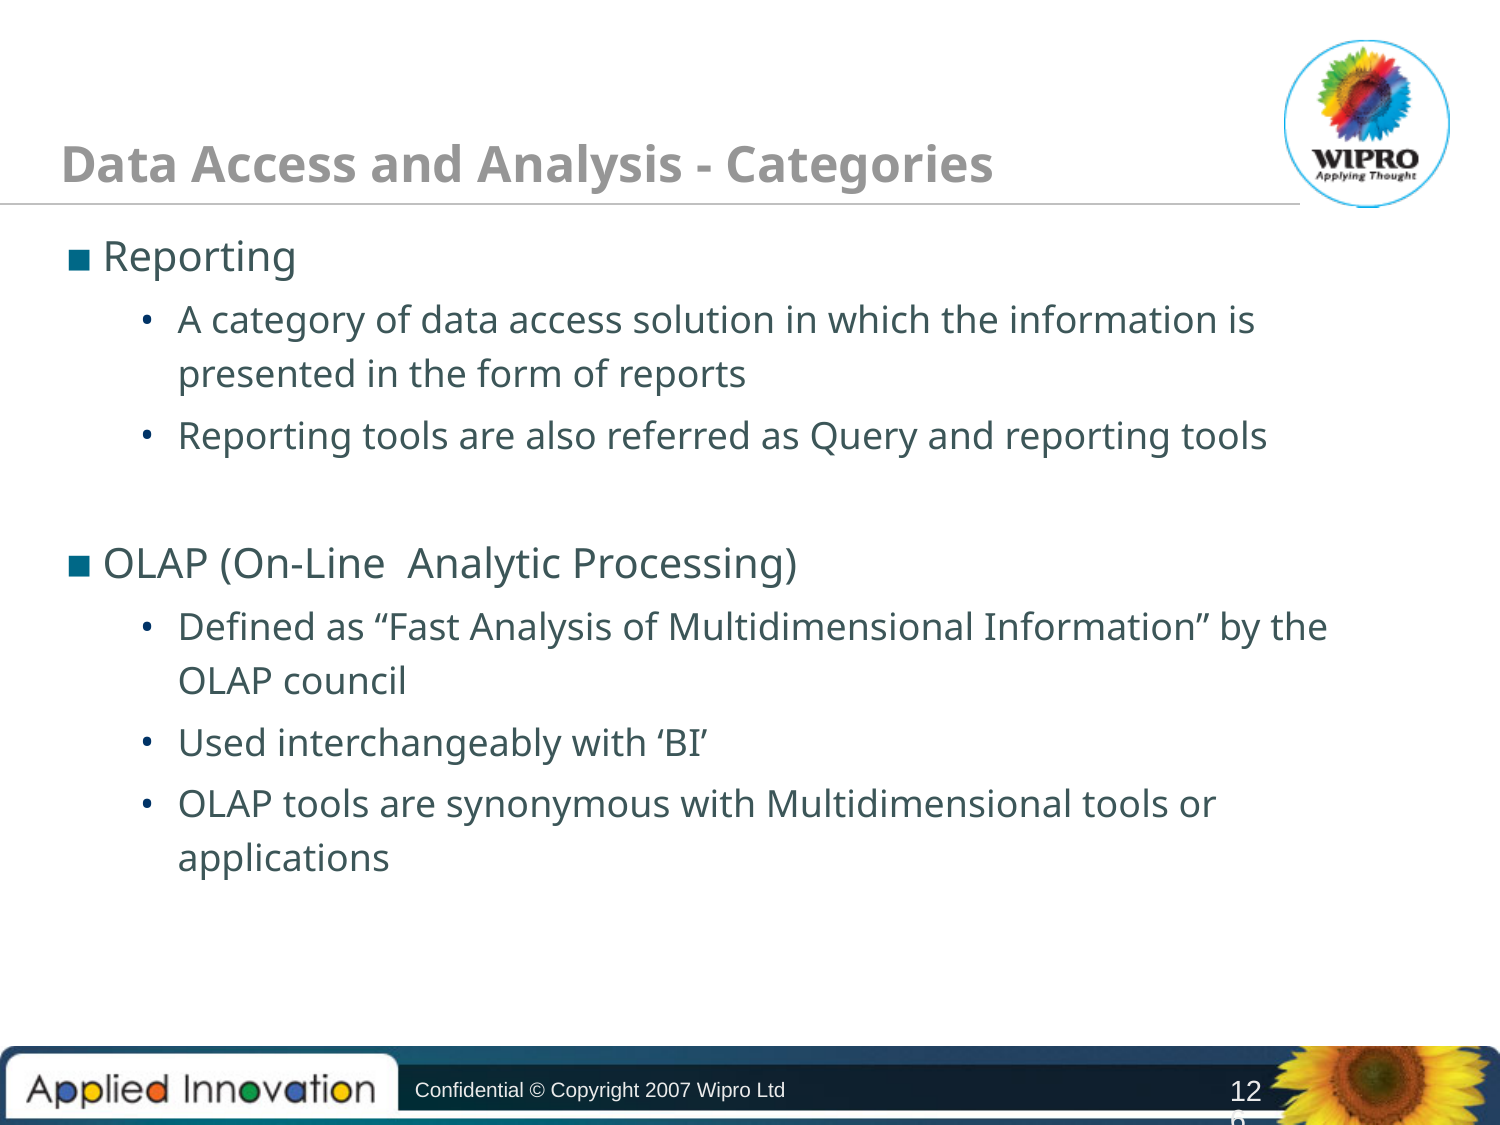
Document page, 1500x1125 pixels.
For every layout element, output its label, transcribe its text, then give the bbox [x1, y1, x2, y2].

list Reporting A category of data access solution in which the information is presented in the form of reports Reporting tools are also referred as Query and reporting tools OLAP (On-Line Analytic Processing) Defined as “Fast Analysis of Multidimensional Information” by the OLAP council Used interchangeably with ‘BI’ OLAP tools are synonymous with Multidimensional tools or applications [50, 212, 1450, 925]
title Data Access and Analysis - Categories [0, 24, 1300, 200]
picture [0, 1046, 1500, 1125]
picture [1233, 1119, 1241, 1125]
footer Confidential © Copyright 2007 Wipro Ltd [399, 1057, 975, 1121]
picture [1284, 37, 1450, 208]
